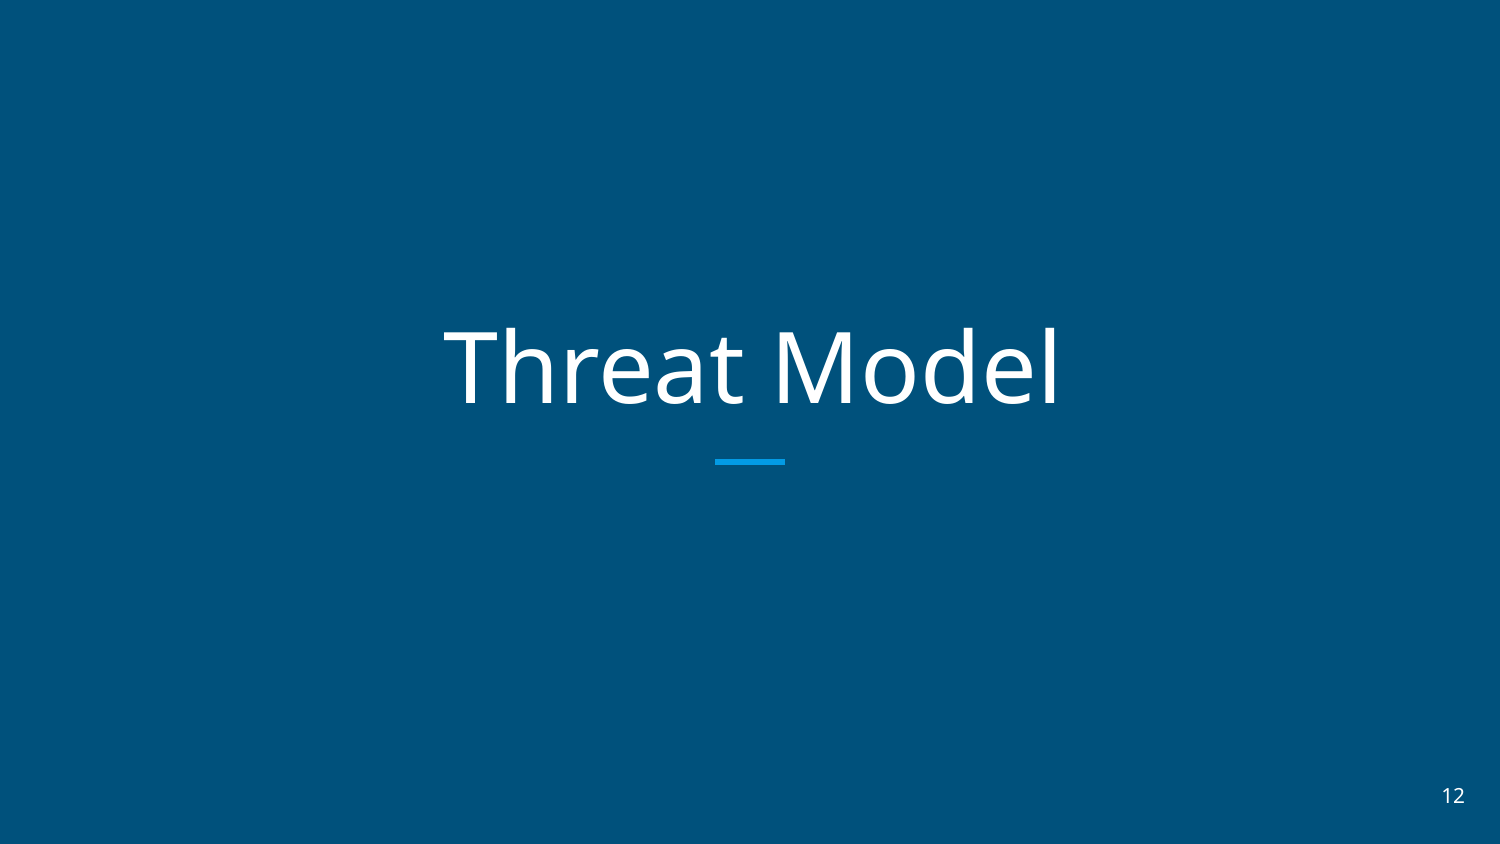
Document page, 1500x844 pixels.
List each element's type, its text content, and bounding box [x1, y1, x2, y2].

title Threat Model [78, 289, 1428, 439]
slide_number ‹#› [1389, 764, 1480, 830]
